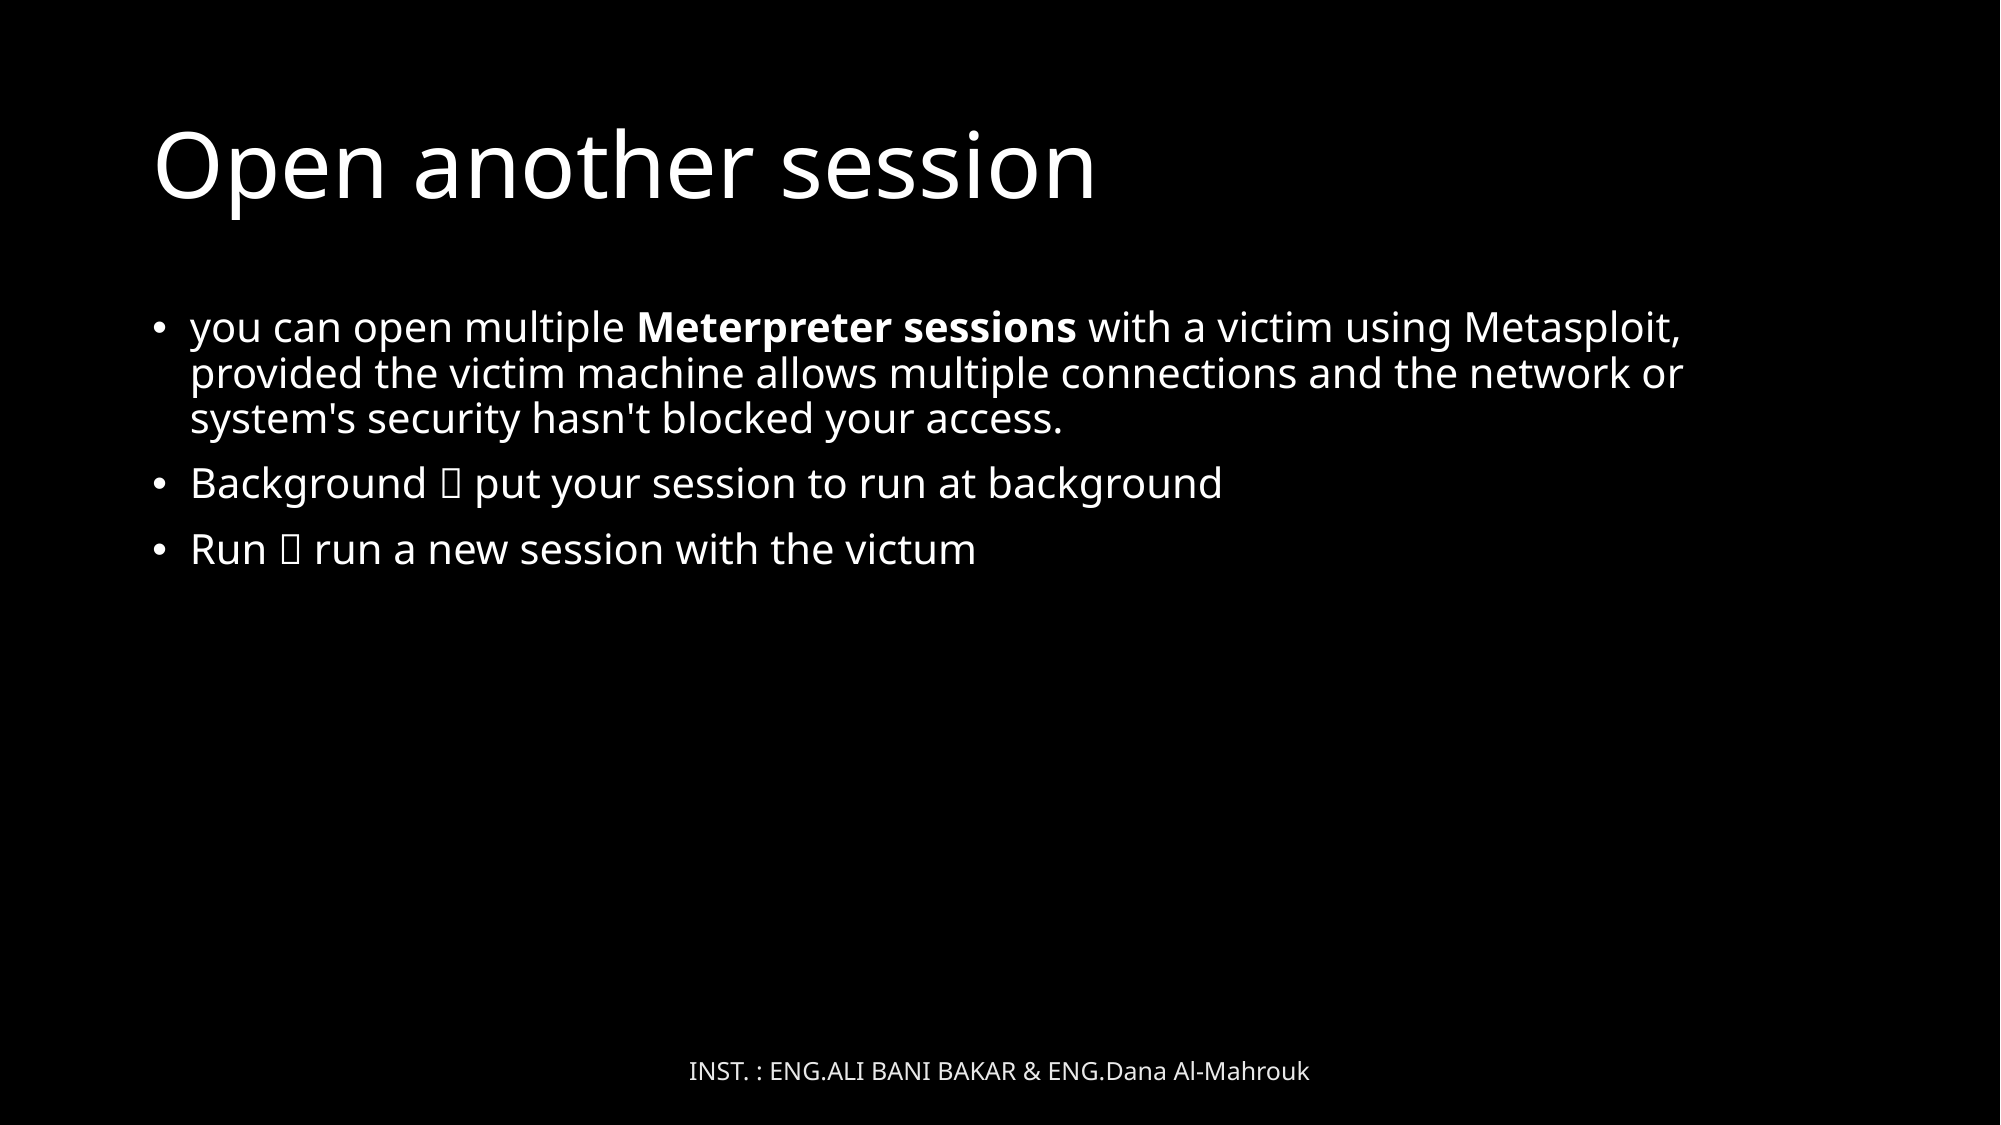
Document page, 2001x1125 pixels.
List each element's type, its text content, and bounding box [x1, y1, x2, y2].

list you can open multiple Meterpreter sessions with a victim using Metasploit, provided the victim machine allows multiple connections and the network or system's security hasn't blocked your access. Background  put your session to run at background Run  run a new session with the victum [137, 299, 1863, 1014]
title Open another session [137, 59, 1863, 278]
footer INST. : ENG.ALI BANI BAKAR & ENG.Dana Al-Mahrouk [662, 1042, 1338, 1103]
